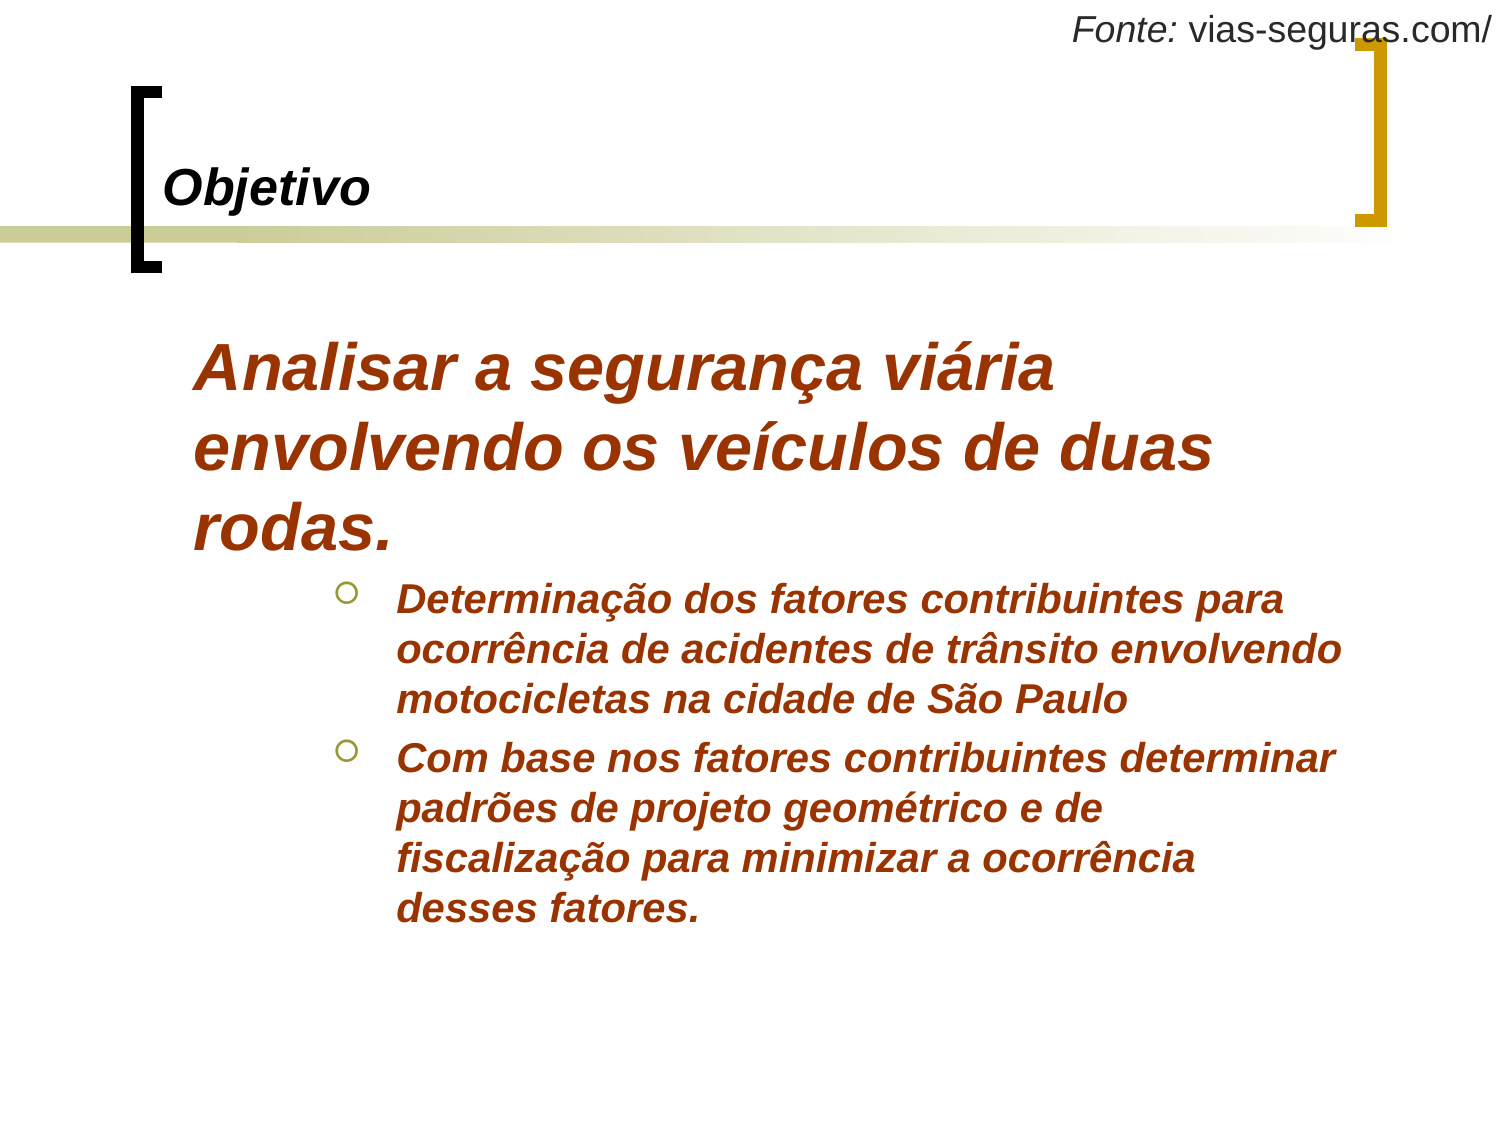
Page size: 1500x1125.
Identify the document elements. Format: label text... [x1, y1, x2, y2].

list Analisar a segurança viária envolvendo os veículos de duas rodas. Determinação dos fatores contribuintes para ocorrência de acidentes de trânsito envolvendo motocicletas na cidade de São Paulo Com base nos fatores contribuintes determinar padrões de projeto geométrico e de fiscalização para minimizar a ocorrência desses fatores. [105, 316, 1363, 636]
title Objetivo [147, 78, 1322, 224]
